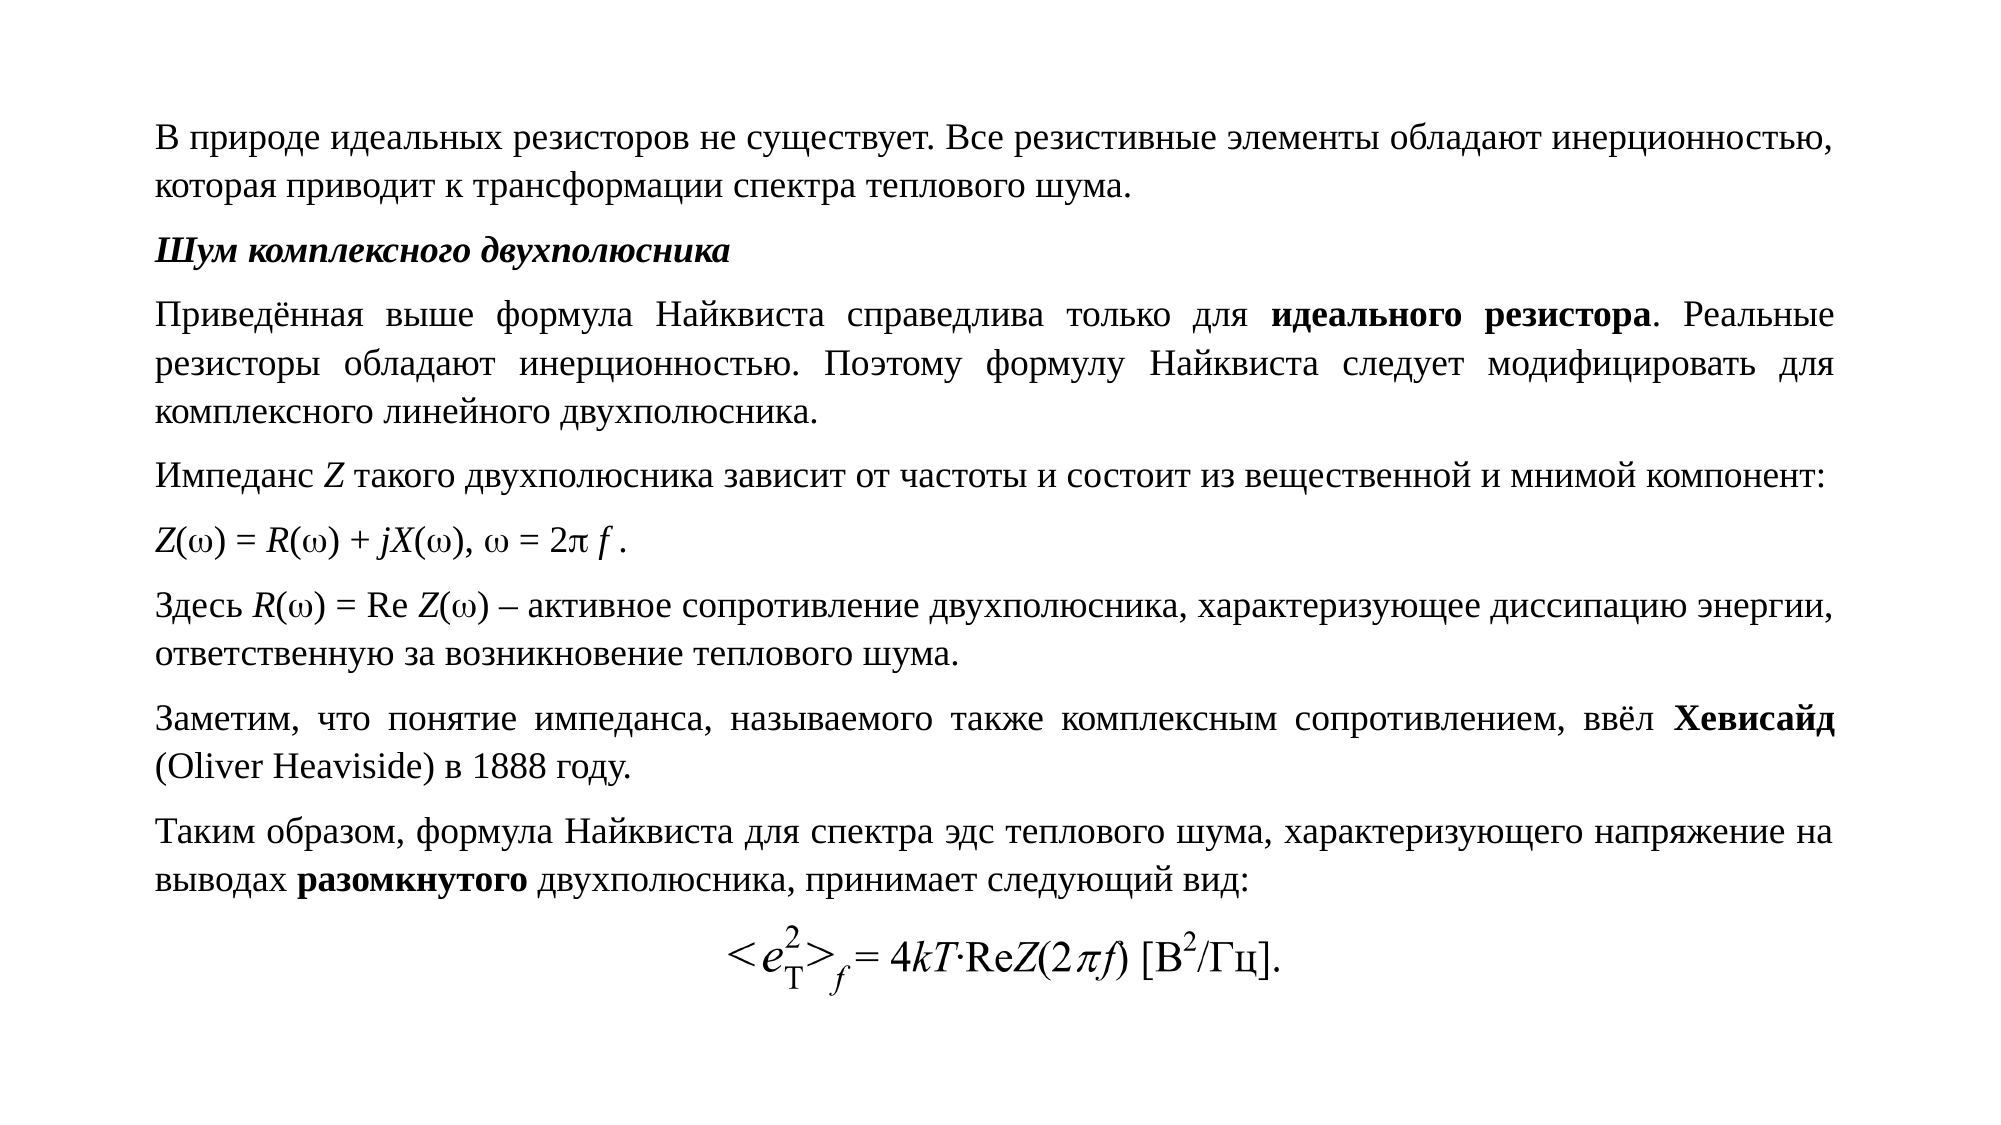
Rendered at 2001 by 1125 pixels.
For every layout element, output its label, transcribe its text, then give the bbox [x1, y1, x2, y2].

picture [706, 914, 1284, 1006]
text_box В природе идеальных резисторов не существует. Все резистивные элементы обладают инерционностью, которая приводит к трансформации спектра теплового шума. Шум комплексного двухполюсника Приведённая выше формула Найквиста справедлива только для идеального резистора. Реальные резисторы обладают инерционностью. Поэтому формулу Найквиста следует модифицировать для комплексного линейного двухполюсника. Импеданс Z такого двухполюсника зависит от частоты и состоит из вещественной и мнимой компонент: Z() = R() + jX(),  = 2 f . Здесь R() = Re Z() – активное сопротивление двухполюсника, характеризующее диссипацию энергии, ответственную за возникновение теплового шума. Заметим, что понятие импеданса, называемого также комплексным сопротивлением, ввёл Хевисайд (Oliver Heaviside) в 1888 году. Таким образом, формула Найквиста для спектра эдс теплового шума, характеризующего напряжение на выводах разомкнутого двухполюсника, принимает следующий вид: [139, 101, 1850, 907]
